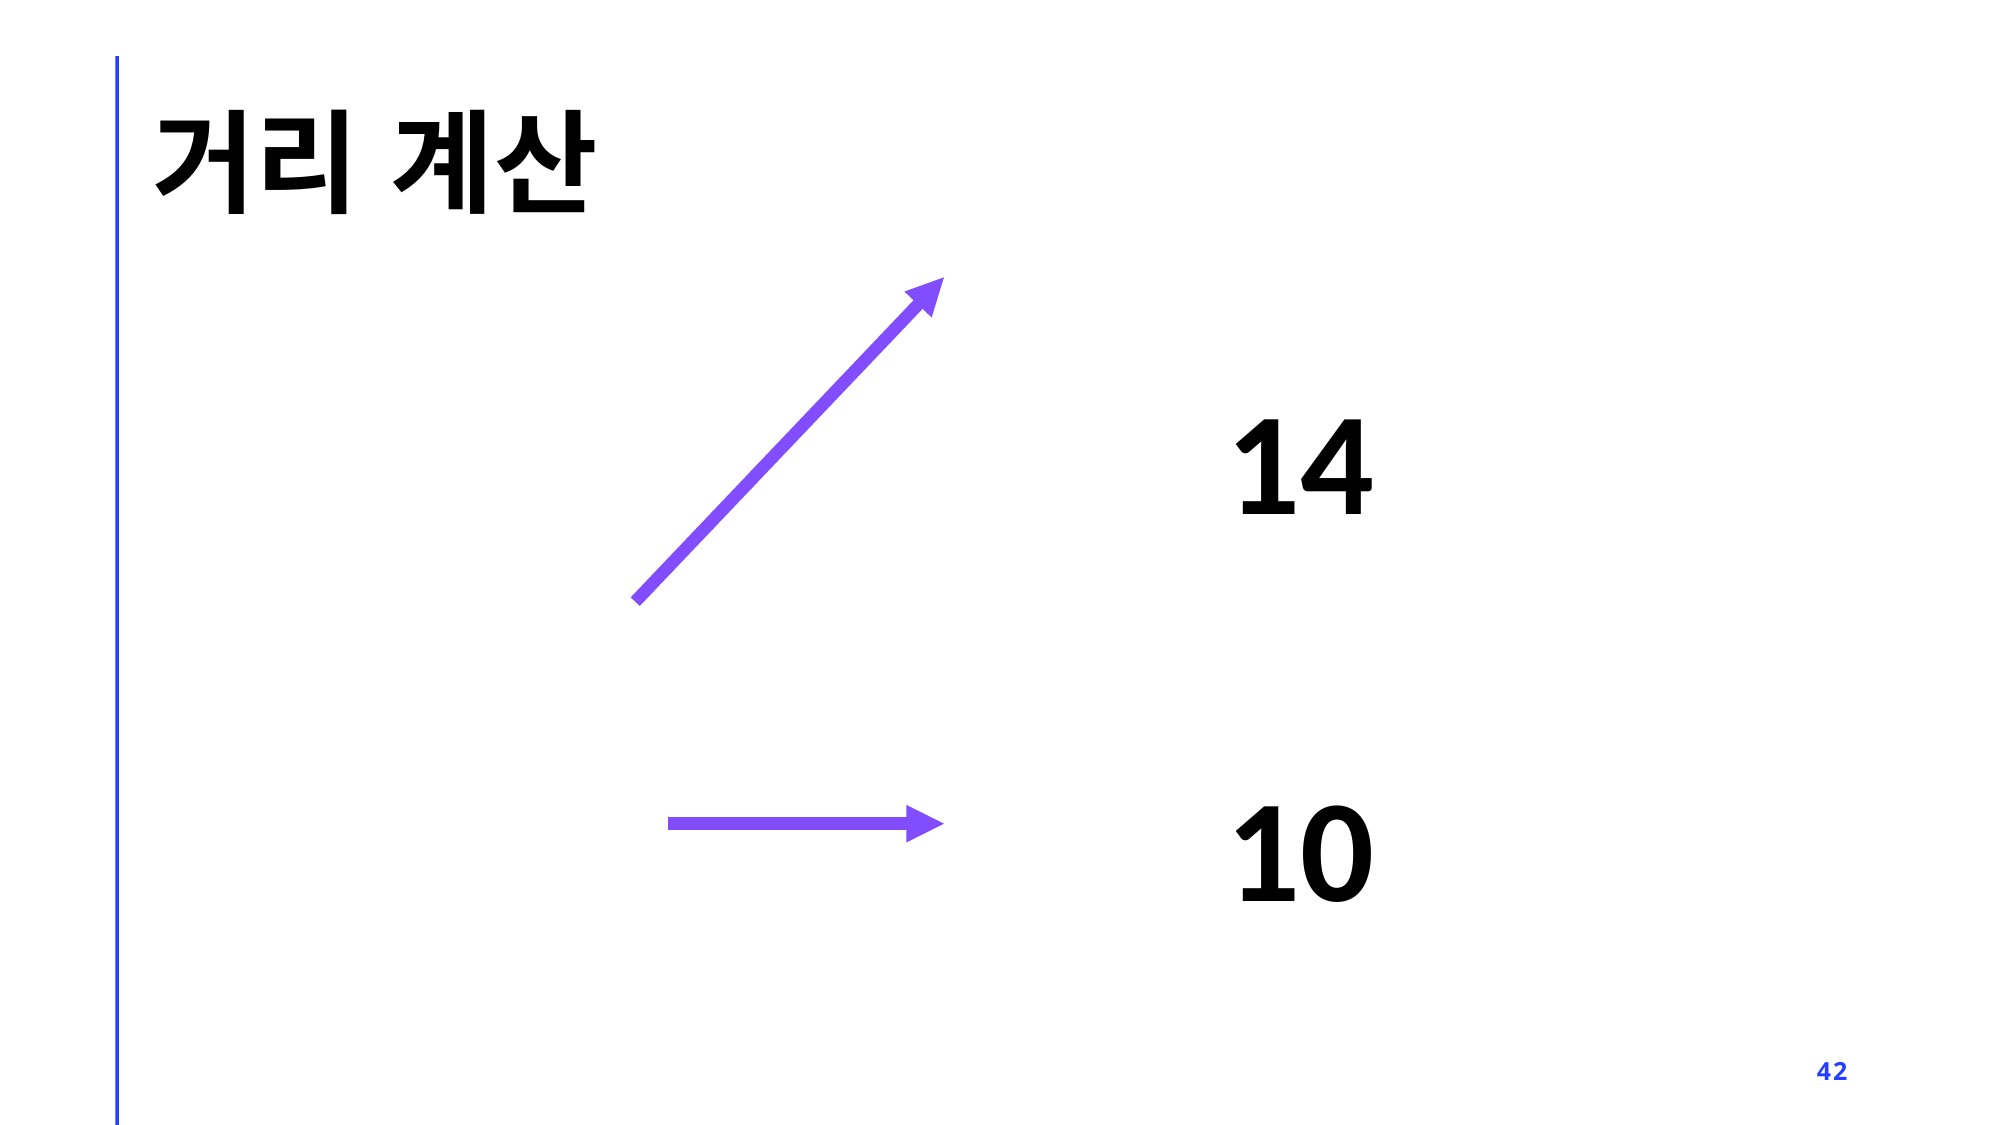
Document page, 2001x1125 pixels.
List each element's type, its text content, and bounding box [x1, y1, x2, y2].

slide_number 42 [1412, 1042, 1863, 1103]
text_box 10 [1211, 747, 1392, 938]
text_box 14 [1211, 361, 1662, 551]
title 거리 계산 [137, 59, 1863, 278]
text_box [635, 277, 944, 602]
